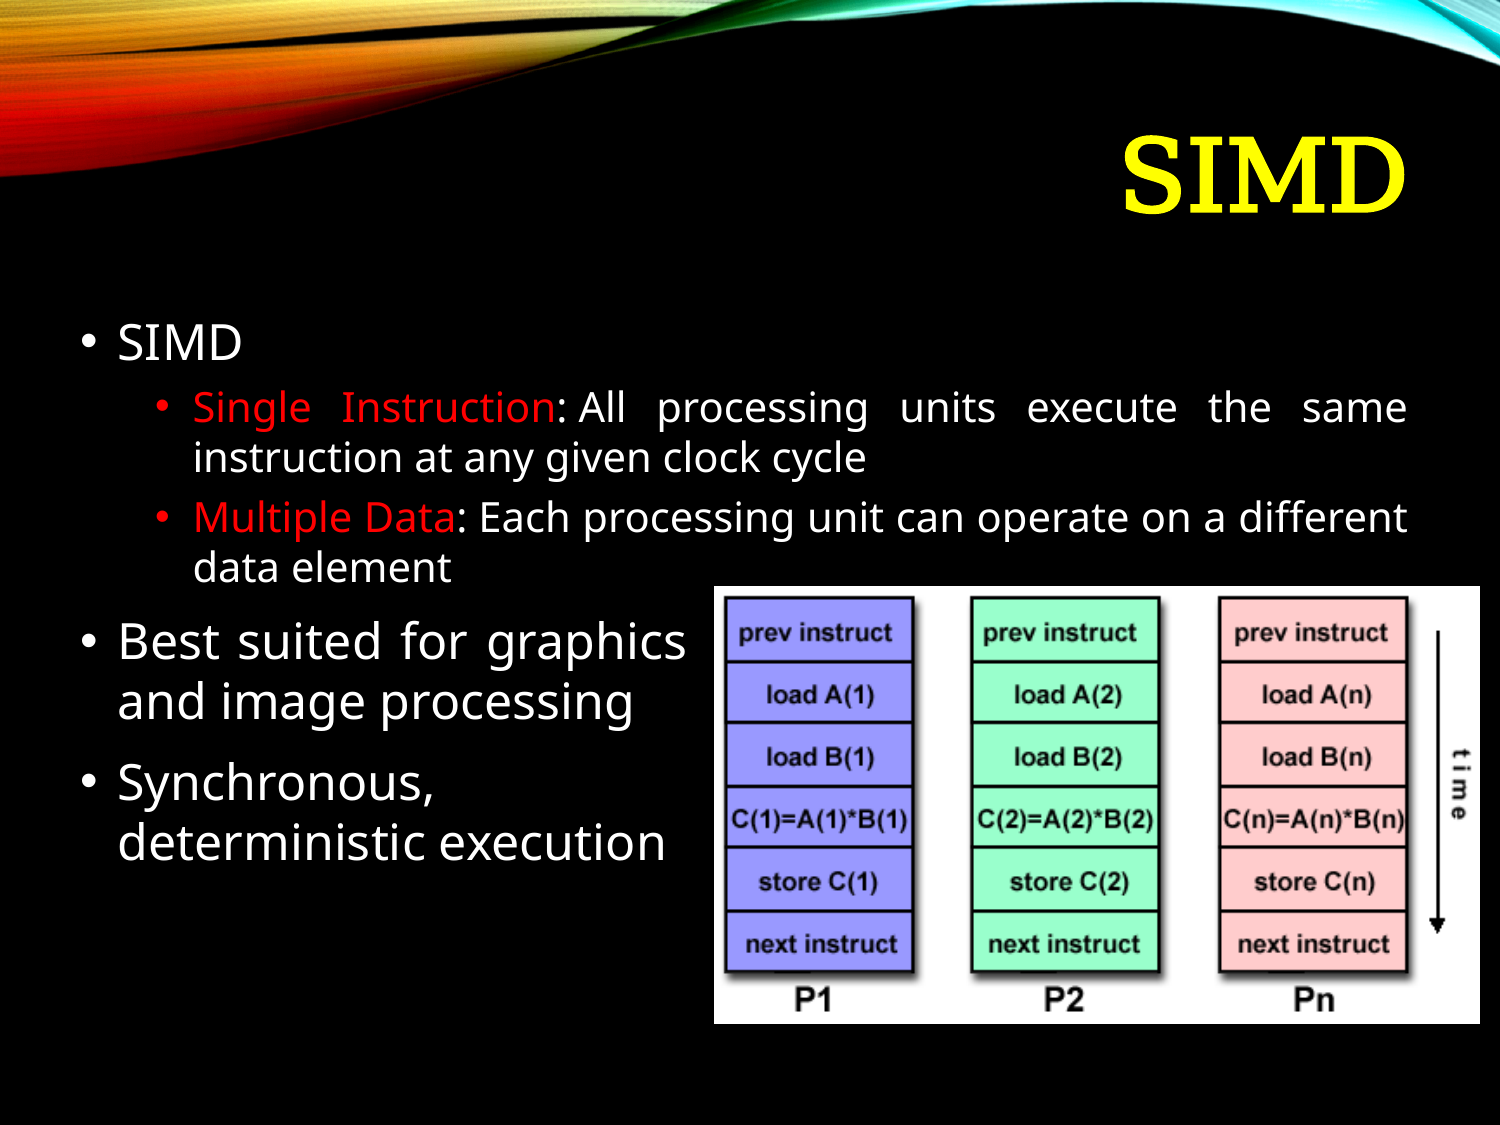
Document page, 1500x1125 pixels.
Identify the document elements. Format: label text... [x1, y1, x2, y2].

title SIMD [76, 90, 1424, 268]
list SIMD Single Instruction: All processing units execute the same instruction at any given clock cycle Multiple Data: Each processing unit can operate on a different data element [64, 302, 1424, 1083]
text_box Best suited for graphics and image processing Synchronous, deterministic execution [64, 602, 703, 1100]
picture [0, 0, 1500, 178]
picture [714, 585, 1480, 1025]
